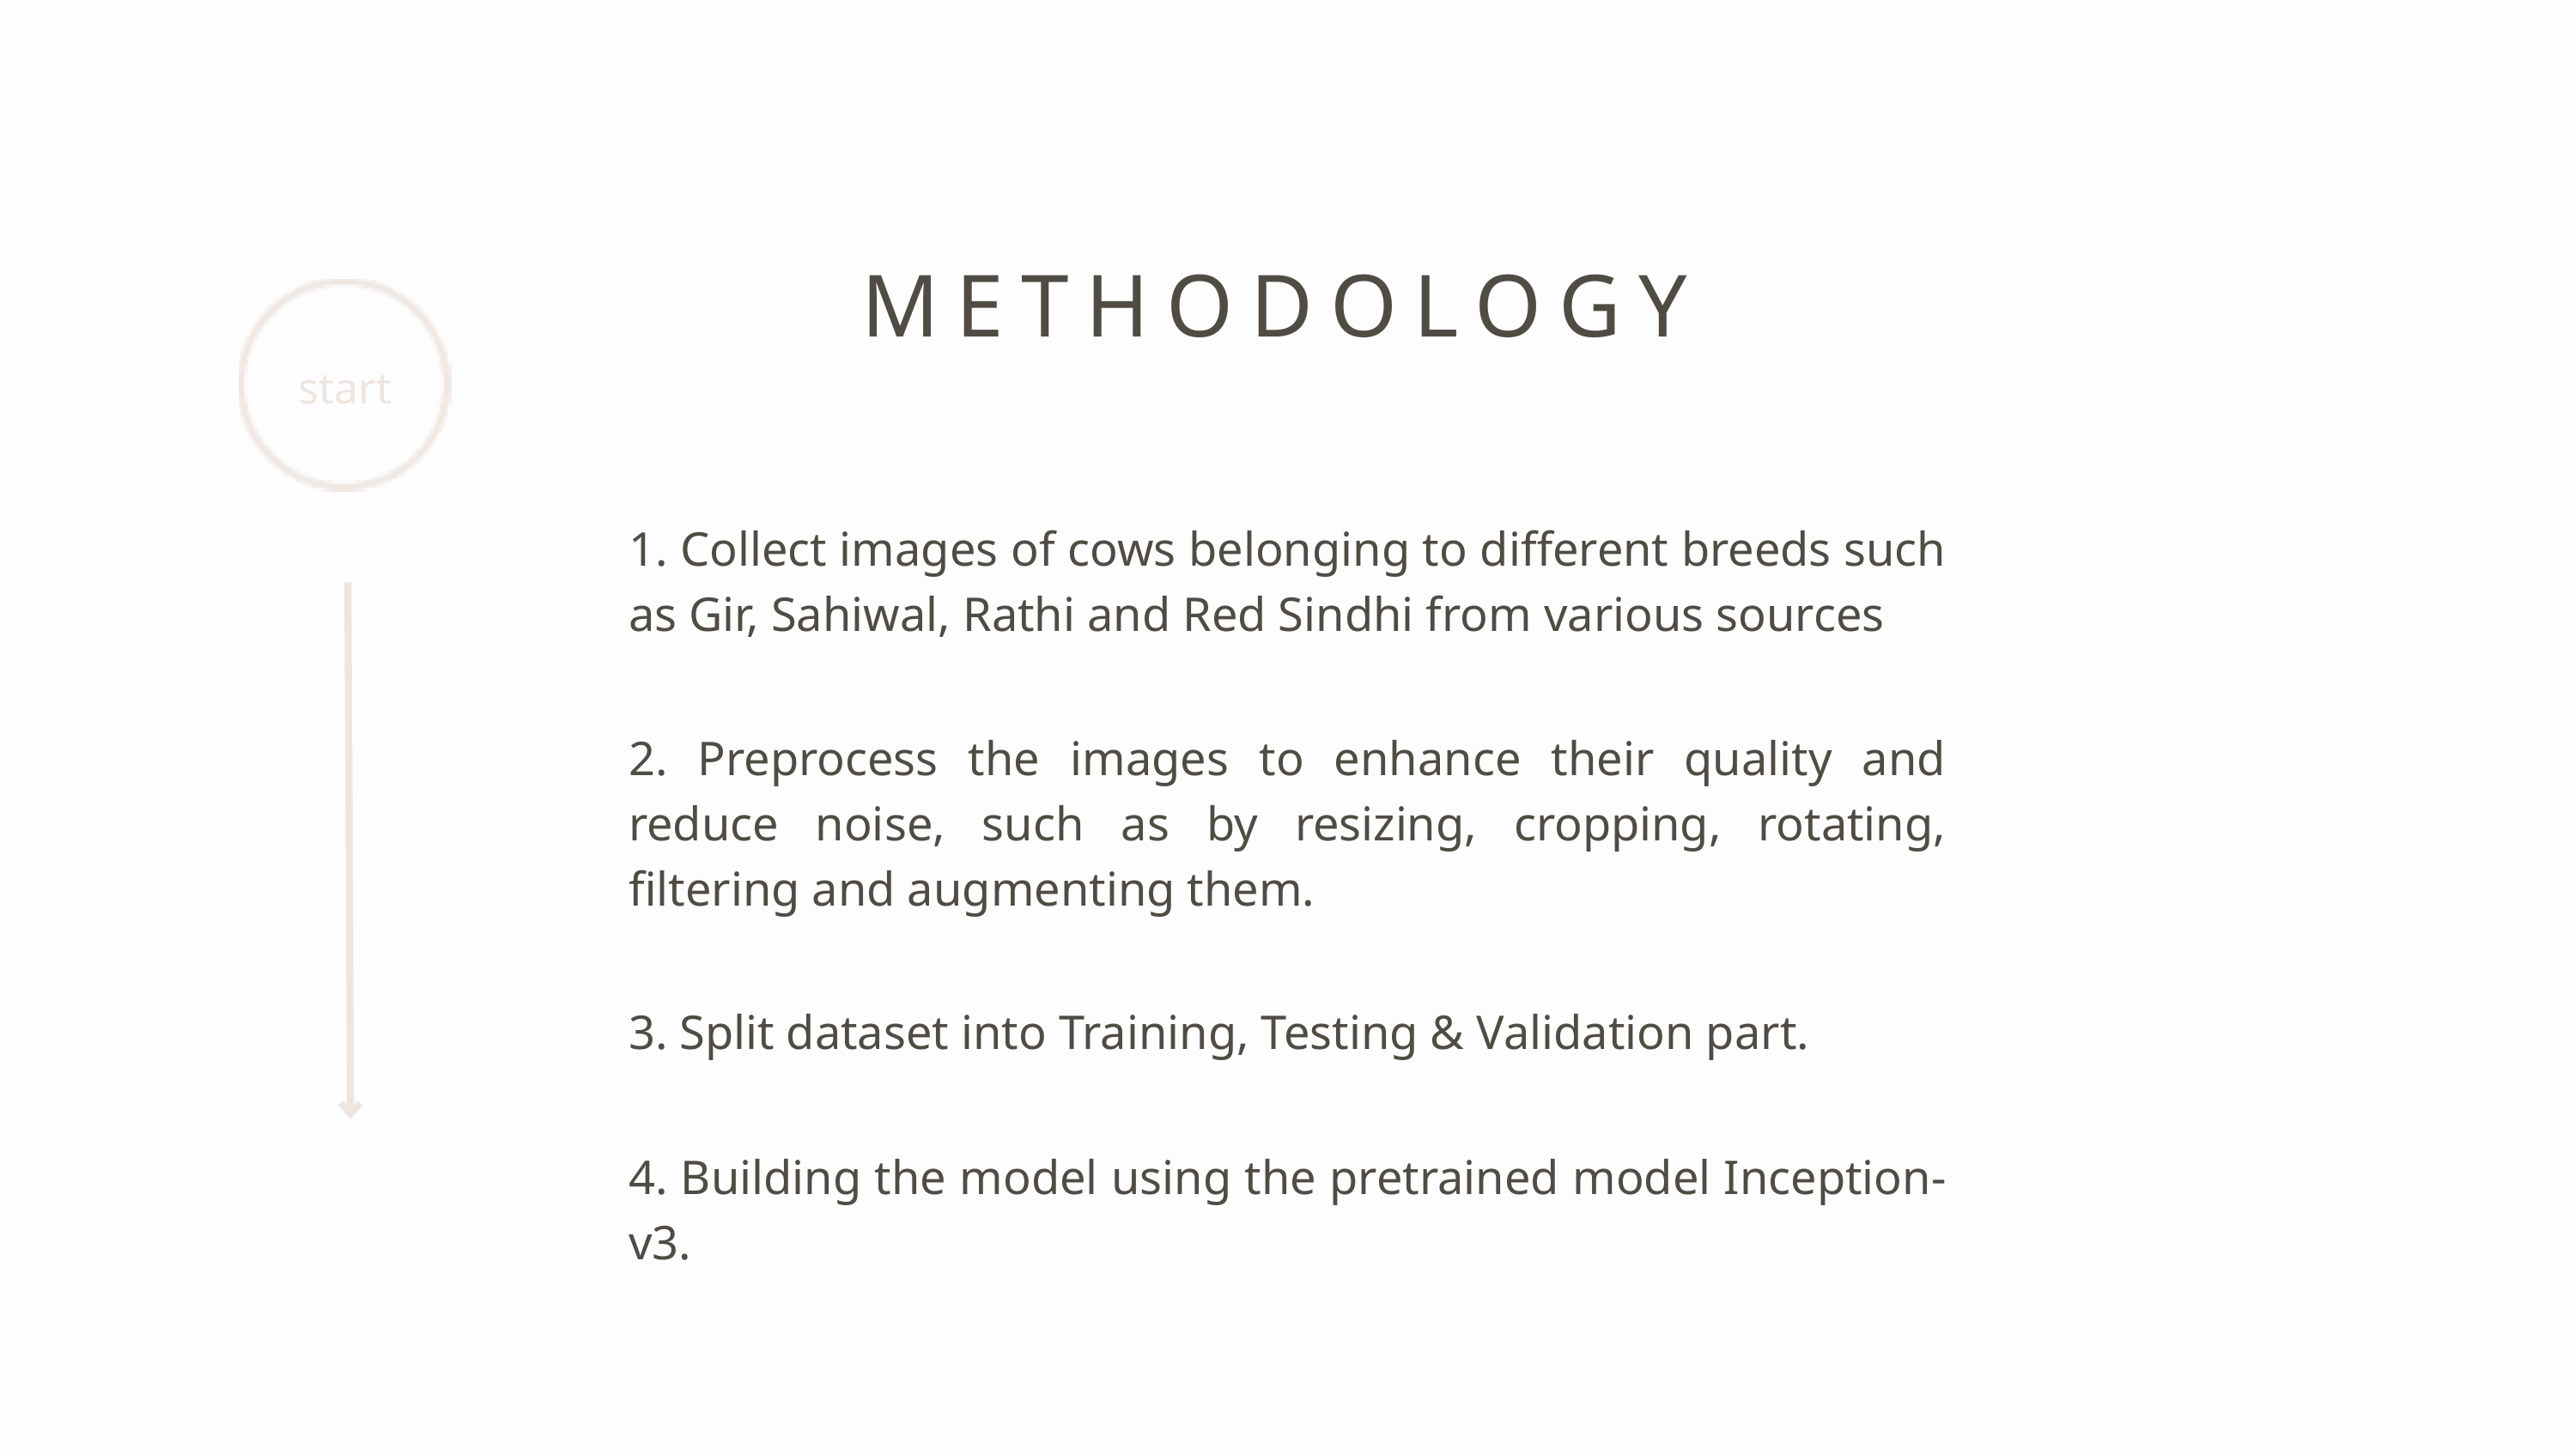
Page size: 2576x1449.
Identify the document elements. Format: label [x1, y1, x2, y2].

text_box [628, 249, 1948, 1199]
text_box [238, 279, 452, 1119]
